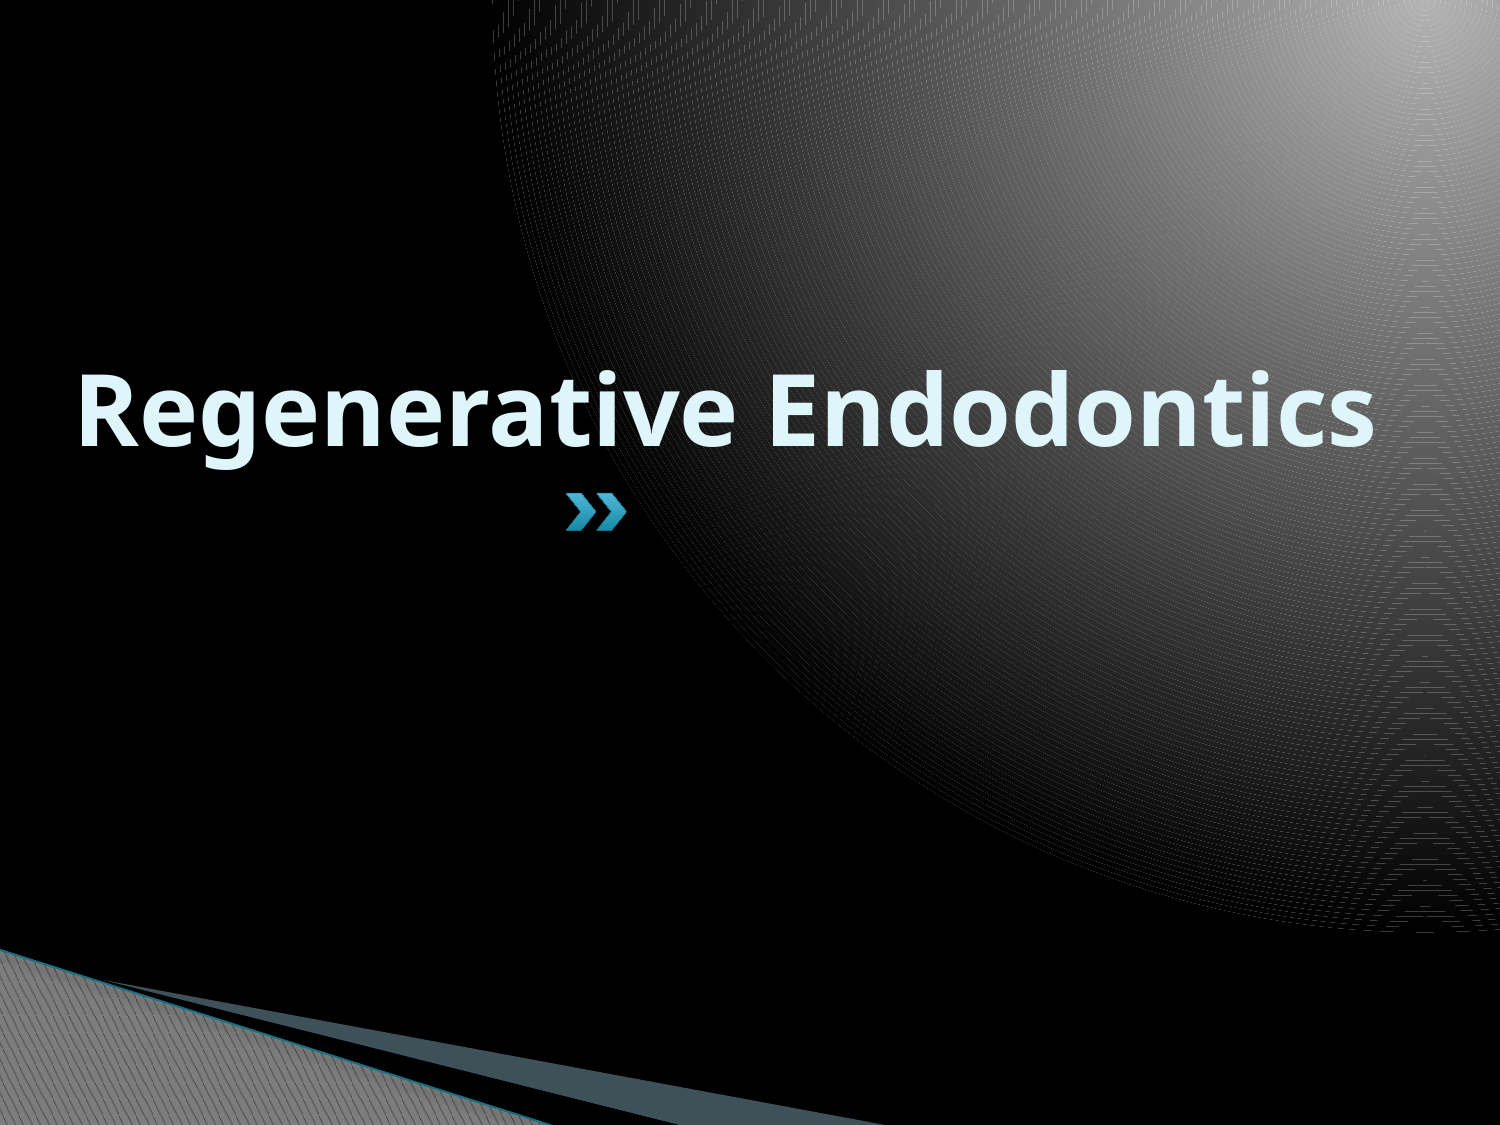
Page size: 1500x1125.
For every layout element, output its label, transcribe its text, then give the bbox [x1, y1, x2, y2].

picture [0, 952, 543, 1125]
title Regenerative Endodontics [37, 173, 1394, 474]
